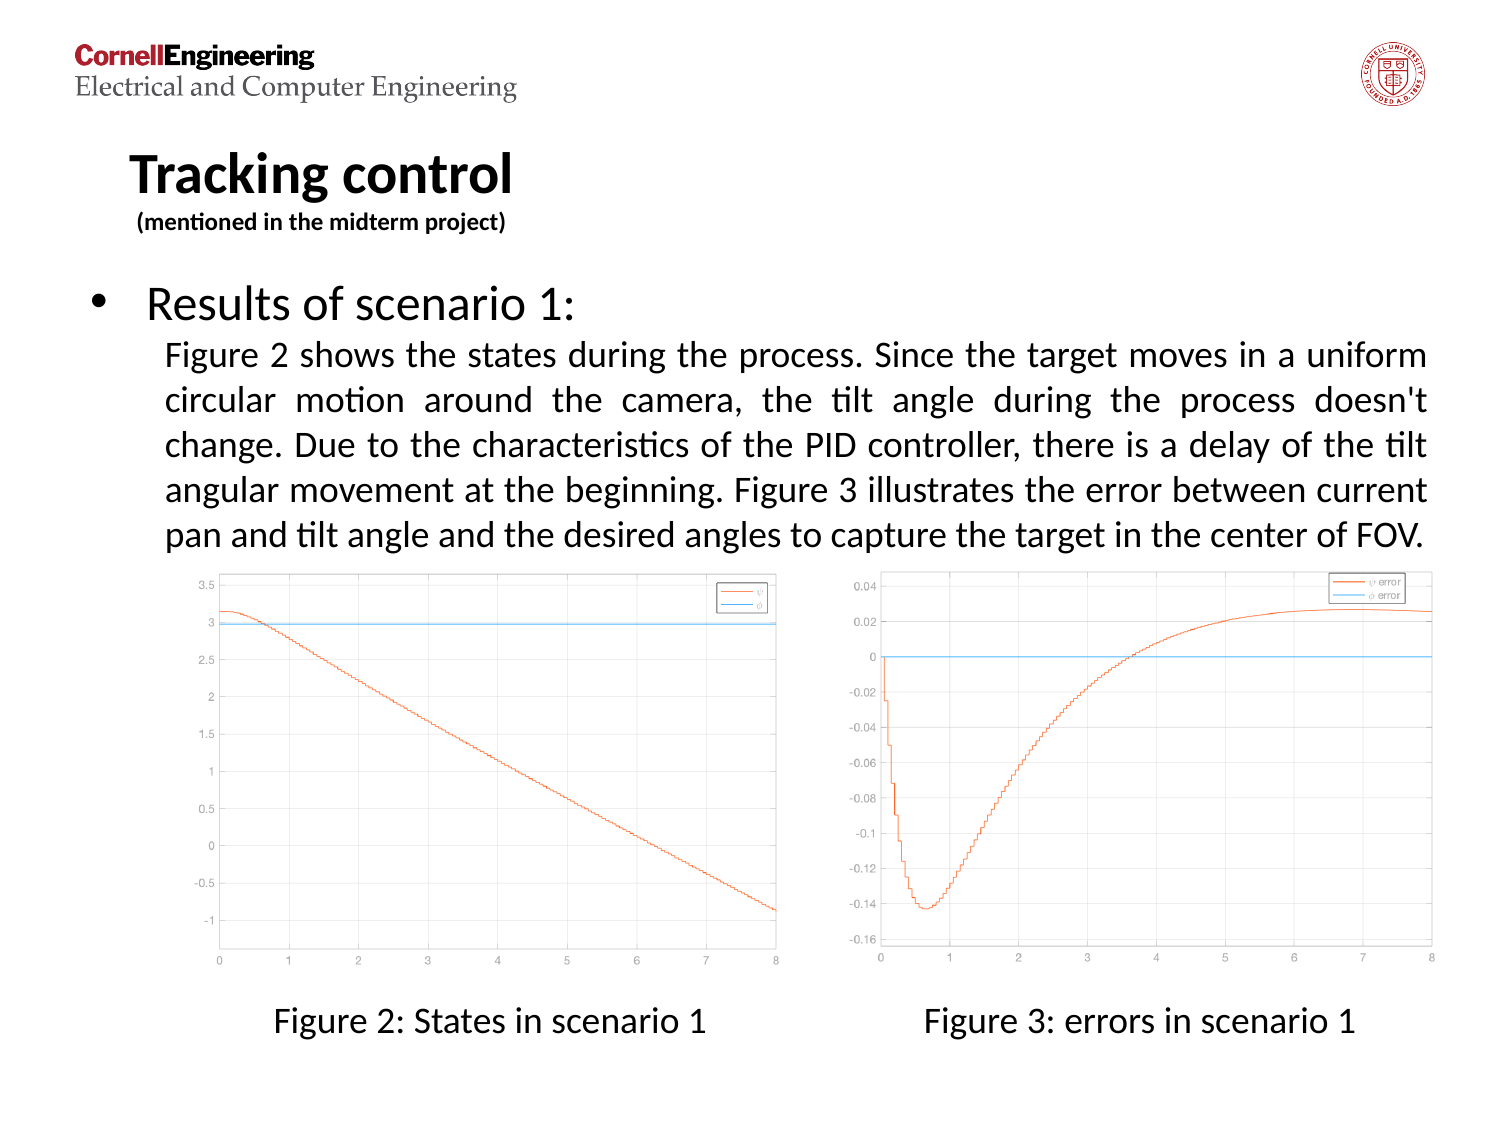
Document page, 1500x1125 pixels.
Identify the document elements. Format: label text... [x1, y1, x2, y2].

text_box Figure 2: States in scenario 1 [258, 998, 723, 1048]
text_box Figure 3: errors in scenario 1 [909, 994, 1372, 1048]
list Results of scenario 1: [75, 262, 1425, 1005]
text_box Figure 2 shows the states during the process. Since the target moves in a uniform circular motion around the camera, the tilt angle during the process doesn't change. Due to the characteristics of the PID controller, there is a delay of the tilt angular movement at the beginning. Figure 3 illustrates the error between current pan and tilt angle and the desired angles to capture the target in the center of FOV. [150, 322, 1445, 563]
picture [75, 44, 517, 51]
picture [192, 567, 790, 990]
picture [1361, 42, 1425, 106]
picture [847, 564, 1445, 988]
text_box Tracking control (mentioned in the midterm project) [74, 51, 569, 243]
